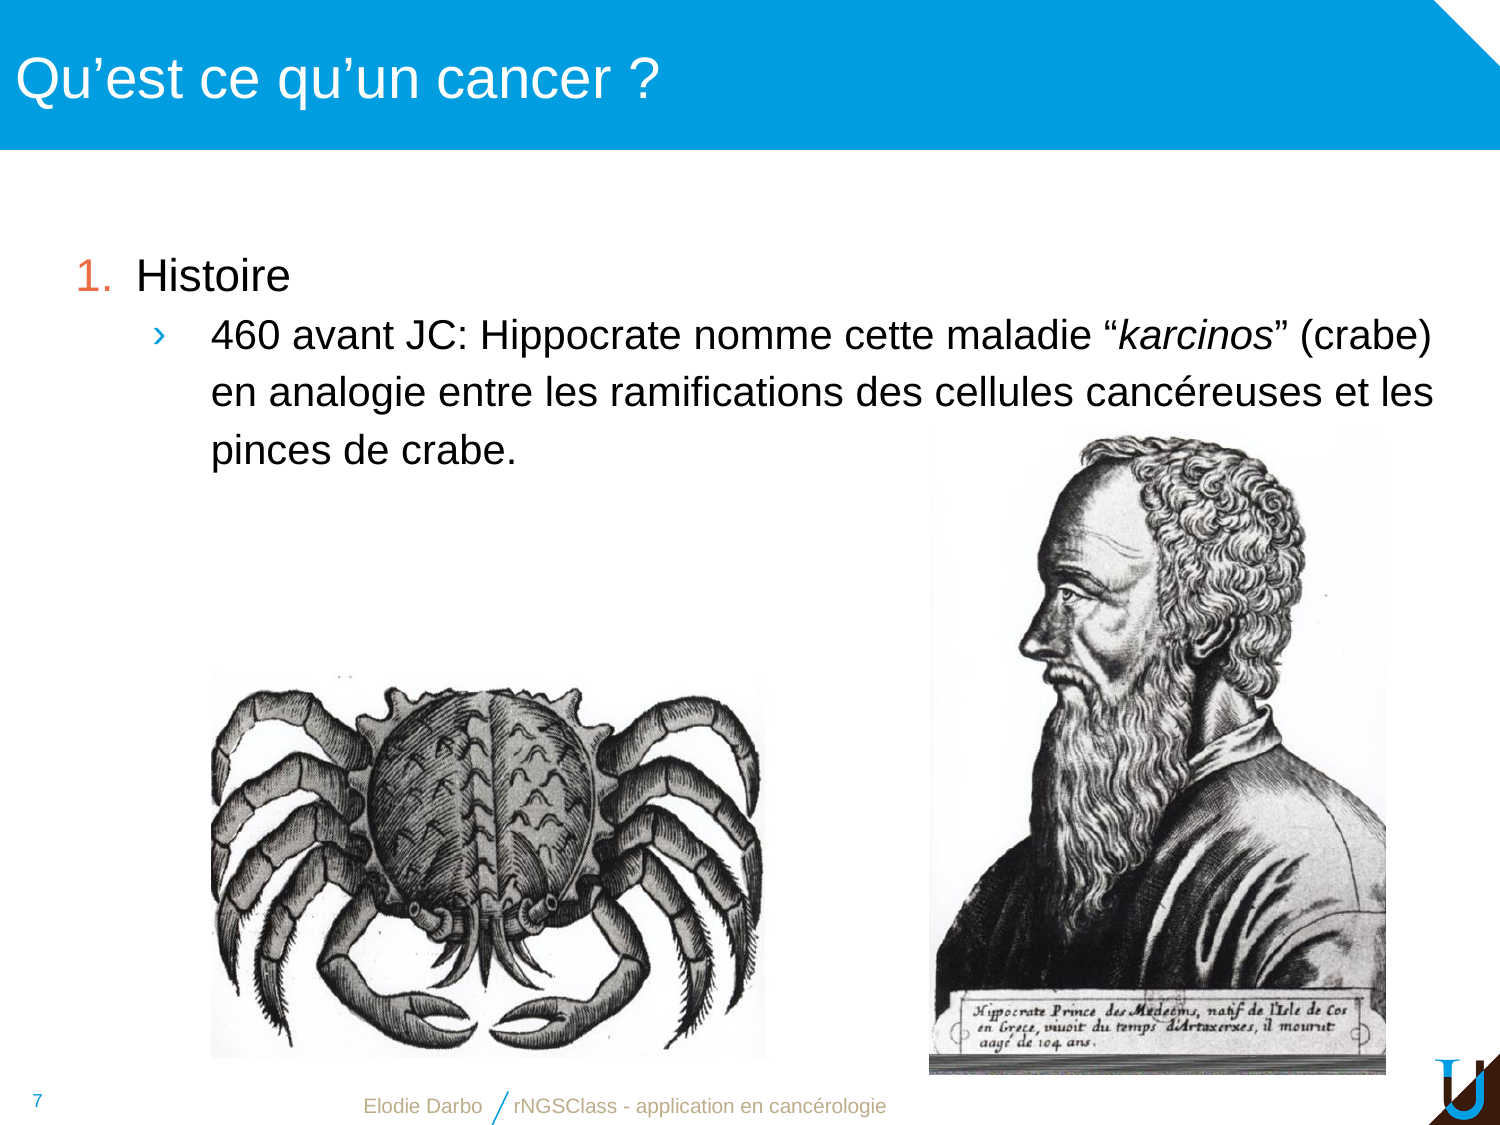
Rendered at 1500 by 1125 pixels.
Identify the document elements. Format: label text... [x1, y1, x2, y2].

title Qu’est ce qu’un cancer ? [0, 0, 1425, 150]
slide_number 7 [0, 1074, 75, 1125]
footer rNGSClass - application en cancérologie [498, 1091, 1362, 1125]
list Histoire 460 avant JC: Hippocrate nomme cette maladie “karcinos” (crabe) en analogie entre les ramifications des cellules cancéreuses et les pinces de crabe. [45, 202, 1464, 499]
picture [210, 431, 1387, 1076]
slide_number Elodie Darbo [75, 1091, 498, 1125]
picture [1425, 1050, 1500, 1125]
